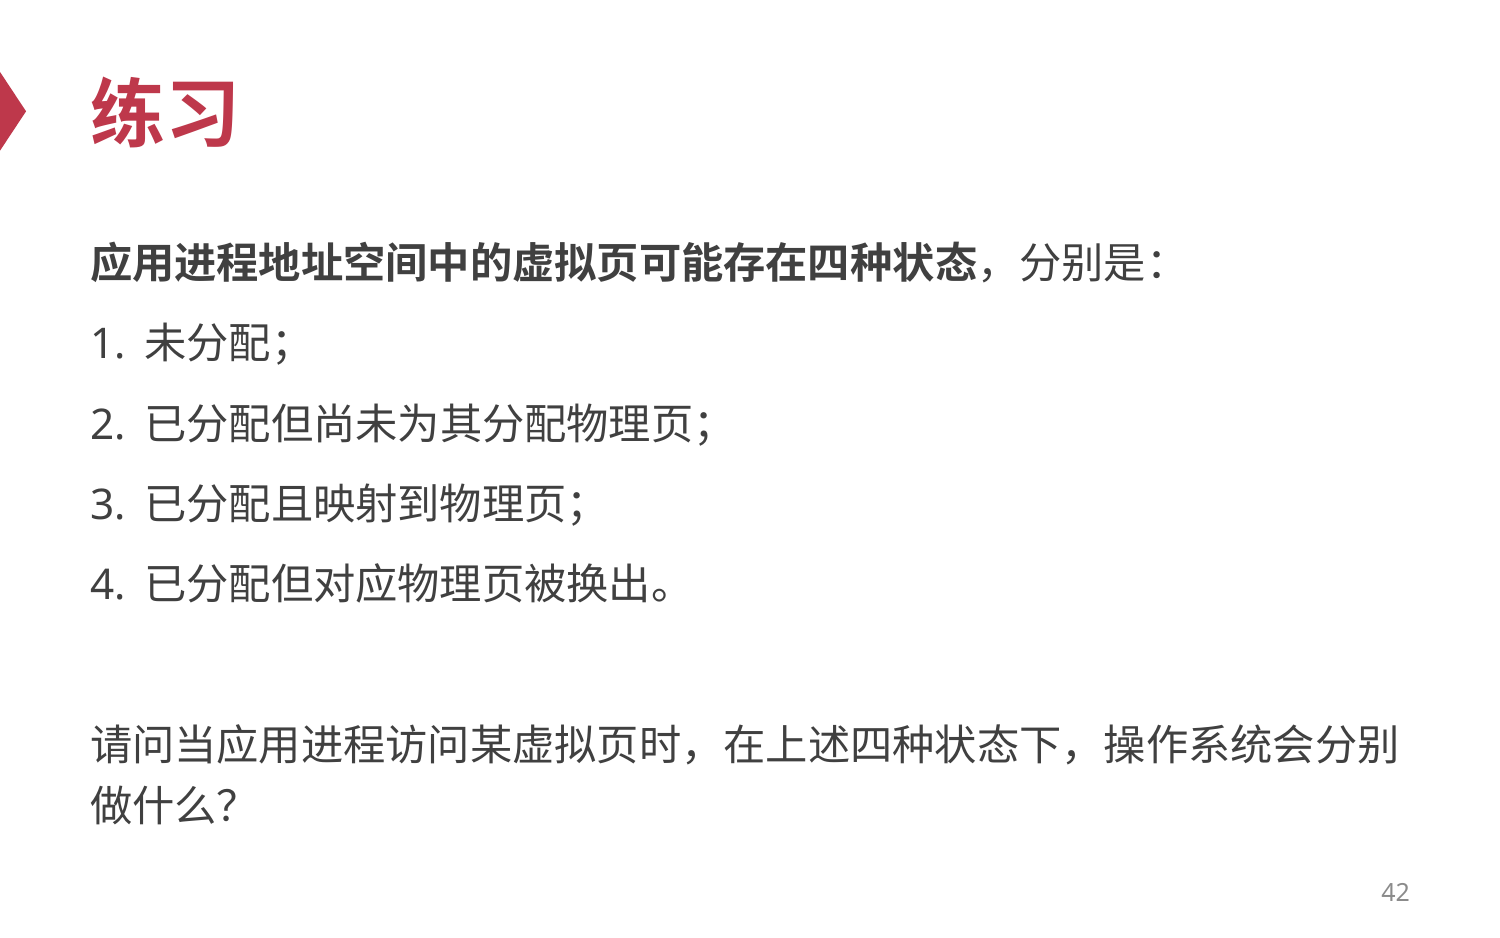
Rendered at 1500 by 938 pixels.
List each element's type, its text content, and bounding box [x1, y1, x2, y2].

slide_number 42 [1074, 868, 1425, 919]
list 应用进程地址空间中的虚拟页可能存在四种状态，分别是： 1. 未分配； 2. 已分配但尚未为其分配物理页； 3. 已分配且映射到物理页； 4. 已分配但对应物理页被换出。 请问当应用进程访问某虚拟页时，在上述四种状态下，操作系统会分别做什么？ [75, 218, 1425, 838]
title 练习 [75, 37, 1425, 186]
